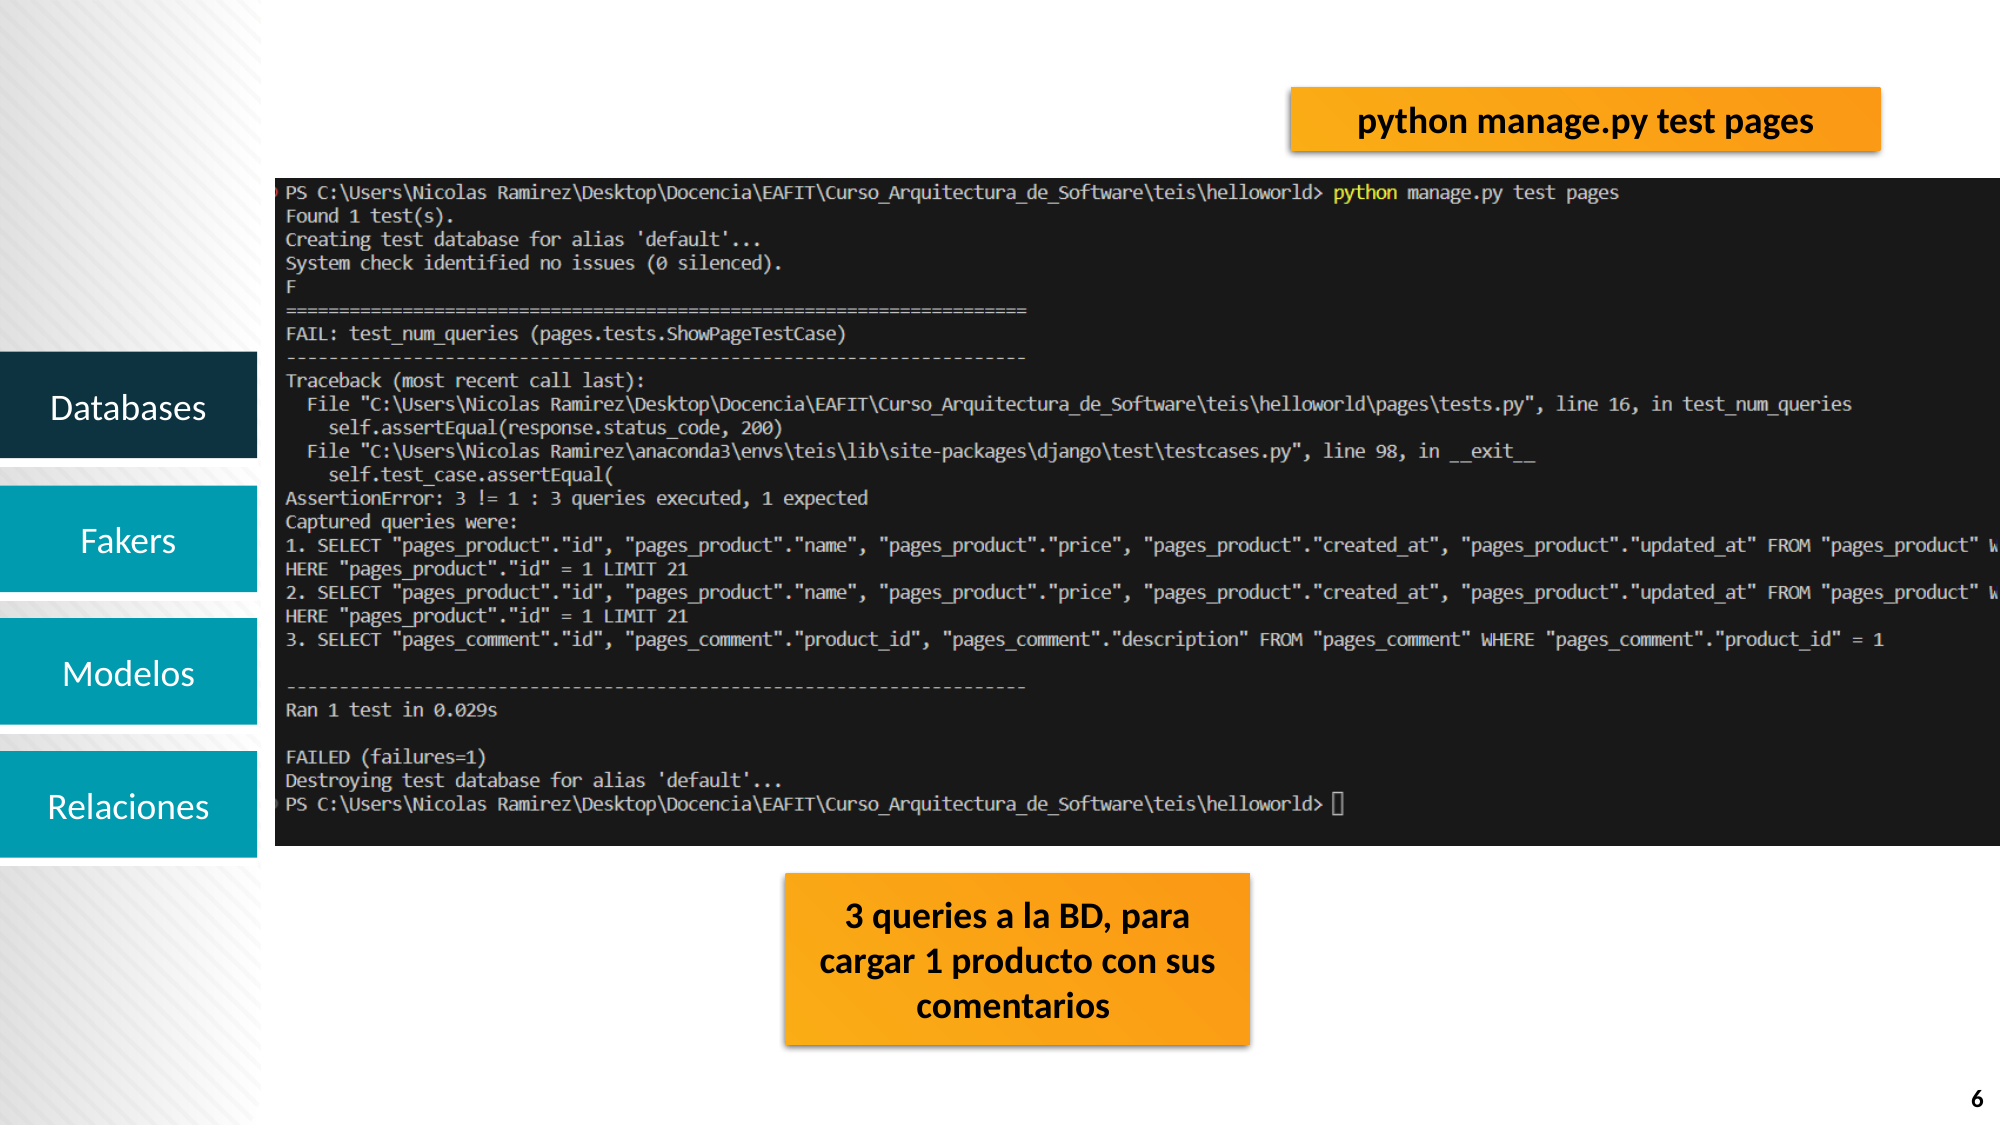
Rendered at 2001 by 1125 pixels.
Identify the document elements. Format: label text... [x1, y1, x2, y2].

picture [275, 178, 2000, 846]
text_box 3 queries a la BD, para cargar 1 producto con sus comentarios [785, 873, 1250, 1045]
slide_number 6 [1921, 1072, 2000, 1124]
text_box python manage.py test pages [1291, 87, 1881, 151]
